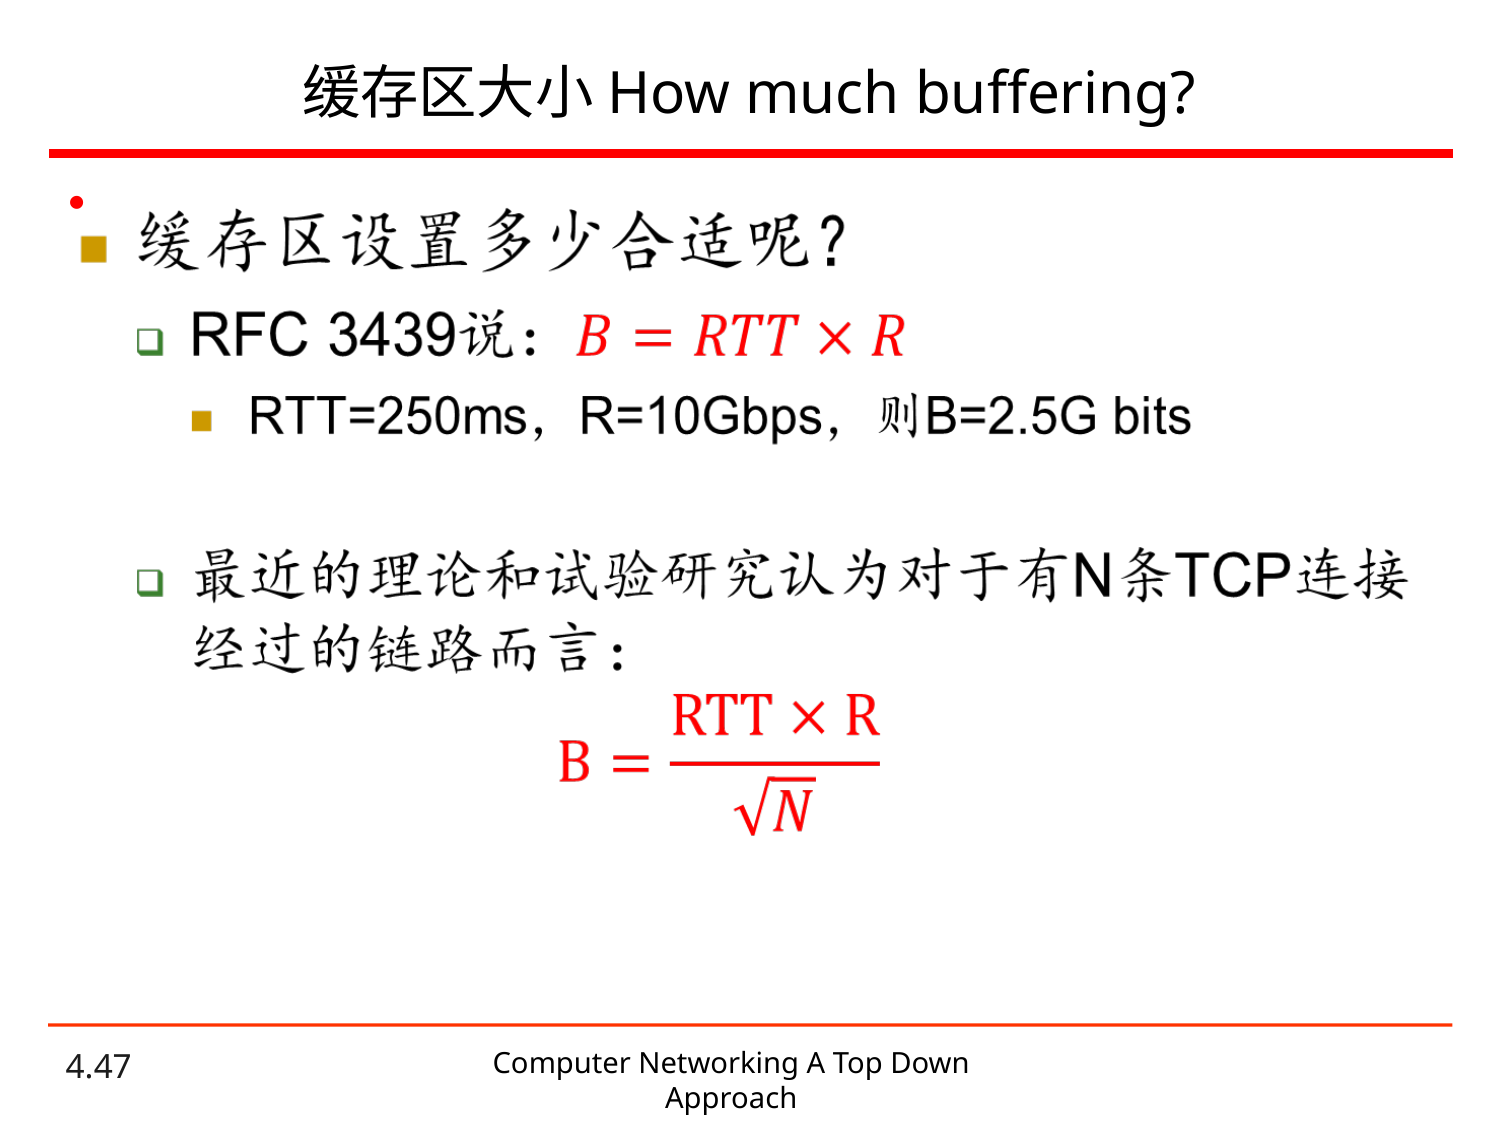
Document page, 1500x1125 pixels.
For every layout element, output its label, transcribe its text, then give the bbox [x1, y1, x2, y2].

list [53, 170, 1447, 1011]
title 缓存区大小How much buffering? [55, 37, 1443, 143]
